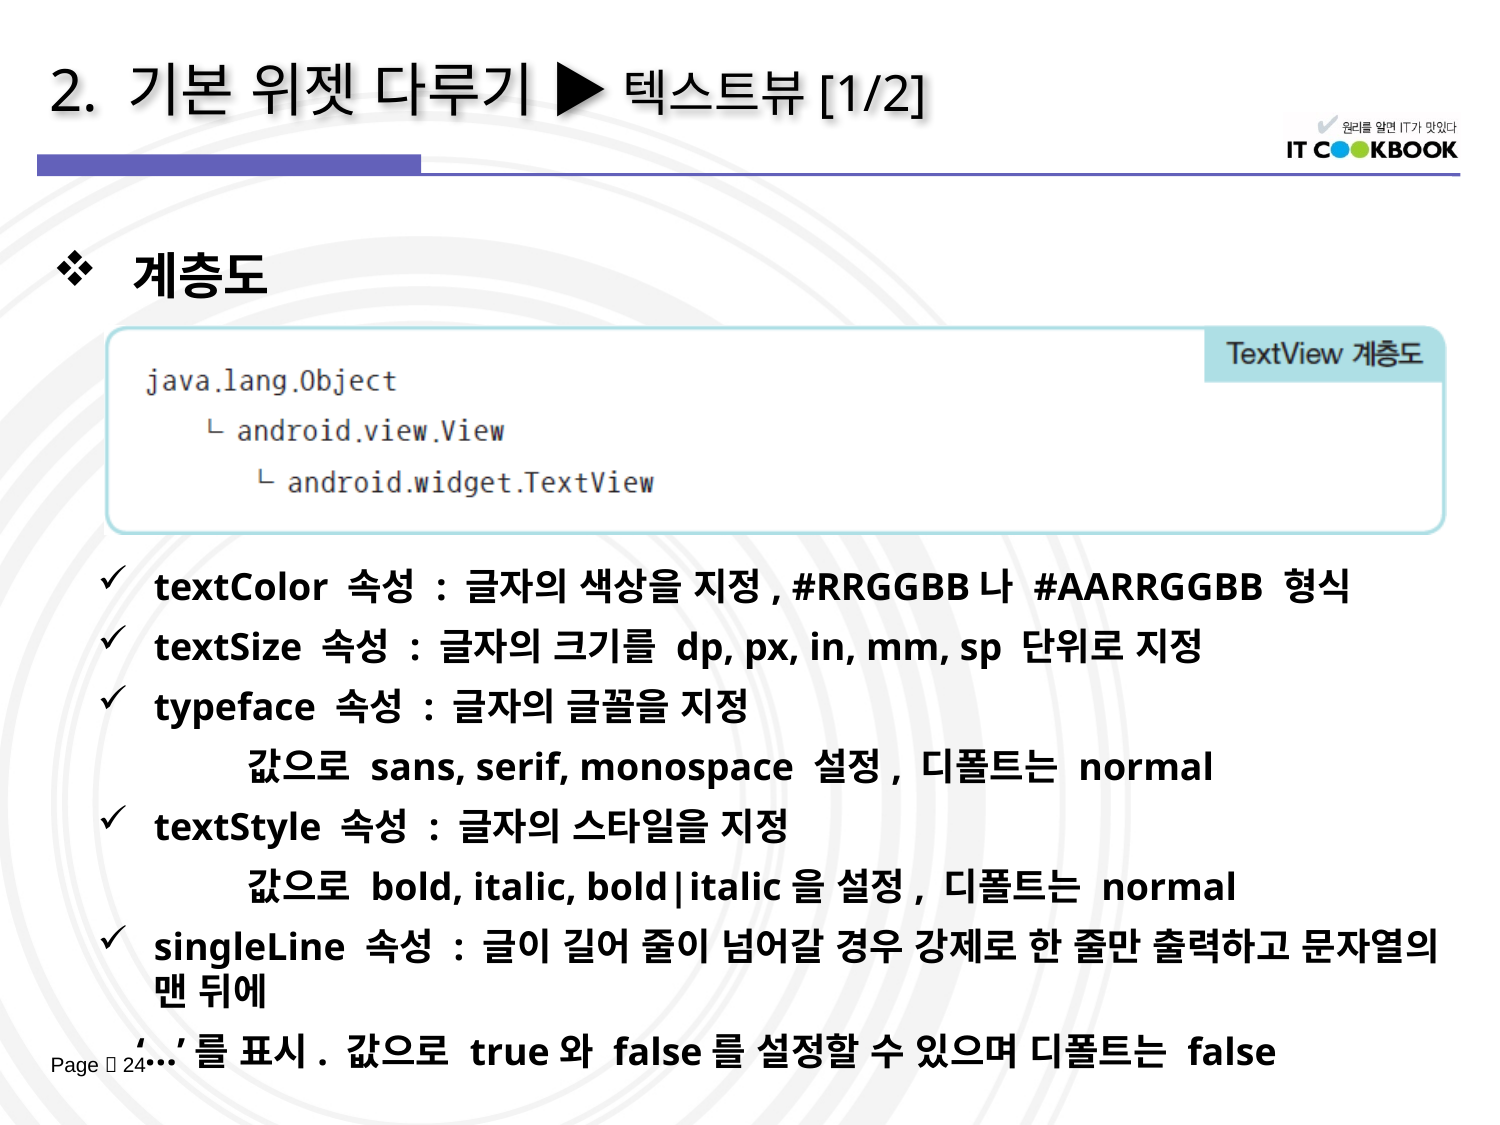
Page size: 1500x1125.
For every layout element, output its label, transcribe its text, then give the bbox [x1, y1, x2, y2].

picture [0, 35, 1500, 1125]
list 계층도 textColor 속성 : 글자의 색상을 지정, #RRGGBB나 #AARRGGBB 형식 textSize 속성 : 글자의 크기를 dp, px, in, mm, sp 단위로 지정 typeface 속성 : 글자의 글꼴을 지정 값으로 sans, serif, monospace 설정, 디폴트는 normal textStyle 속성 : 글자의 스타일을 지정 값으로 bold, italic, bold|italic을 설정, 디폴트는 normal singleLine 속성 : 글이 길어 줄이 넘어갈 경우 강제로 한 줄만 출력하고 문자열의 맨 뒤에 ‘...’를 표시. 값으로 true와 false를 설정할 수 있으며 디폴트는 false [8, 243, 1480, 1063]
title 2. 기본 위젯 다루기 ▶ 텍스트뷰[1/2] [48, 53, 1448, 161]
